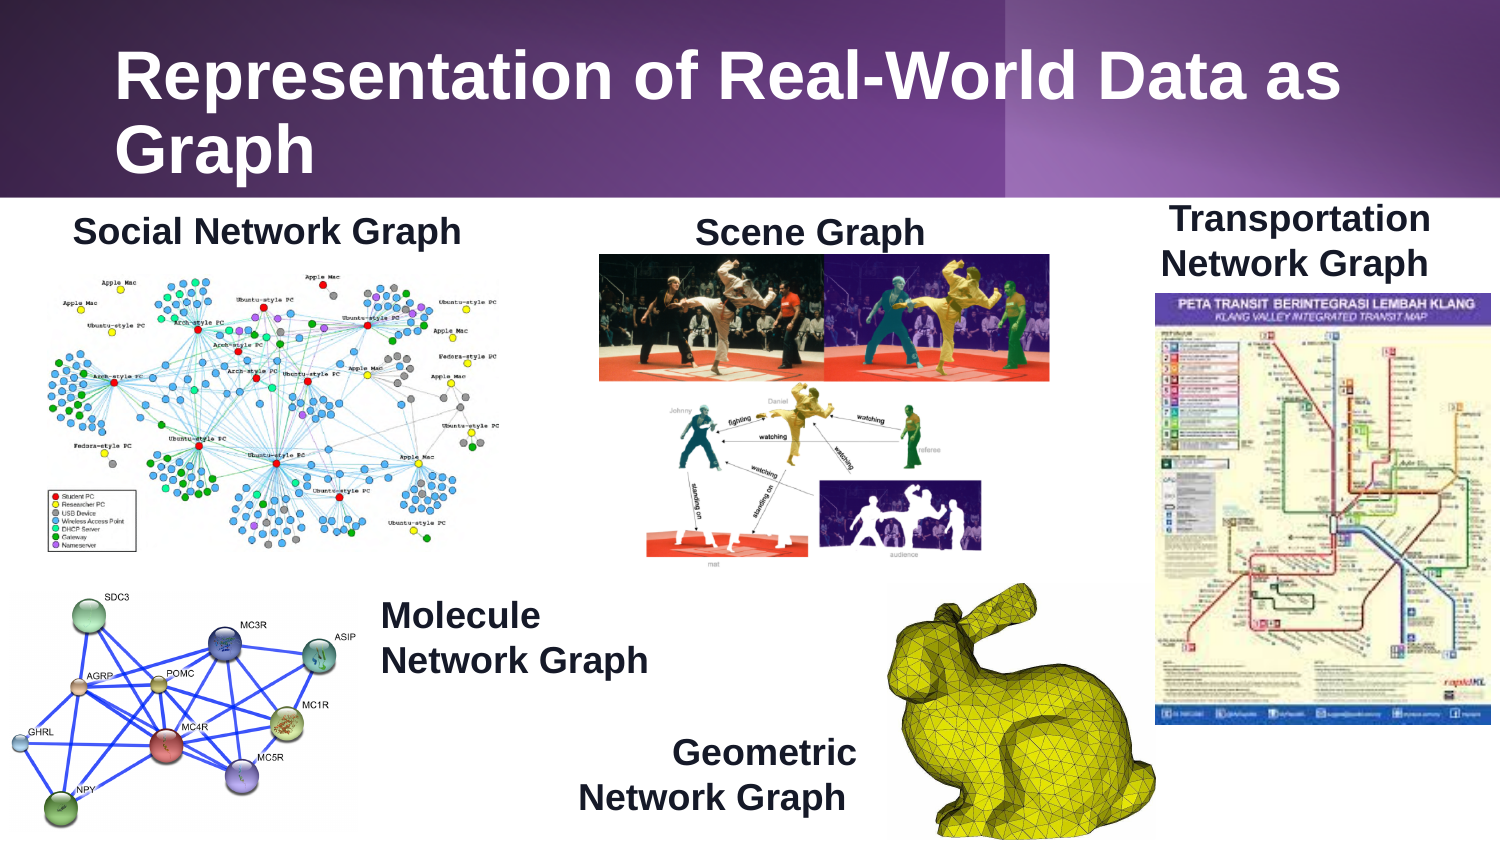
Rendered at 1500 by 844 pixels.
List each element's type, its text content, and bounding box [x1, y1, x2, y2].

picture [9, 590, 359, 833]
text_box Scene Graph [672, 200, 952, 244]
picture [0, 0, 1500, 199]
picture [592, 245, 1059, 571]
picture [887, 293, 1491, 840]
text_box Molecule Network Graph [365, 583, 691, 688]
text_box Transportation Network Graph [1111, 186, 1500, 292]
text_box Geometric Network Graph [557, 720, 882, 826]
title Representation of Real-World Data as Graph [103, 19, 1449, 210]
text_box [0, 199, 549, 552]
